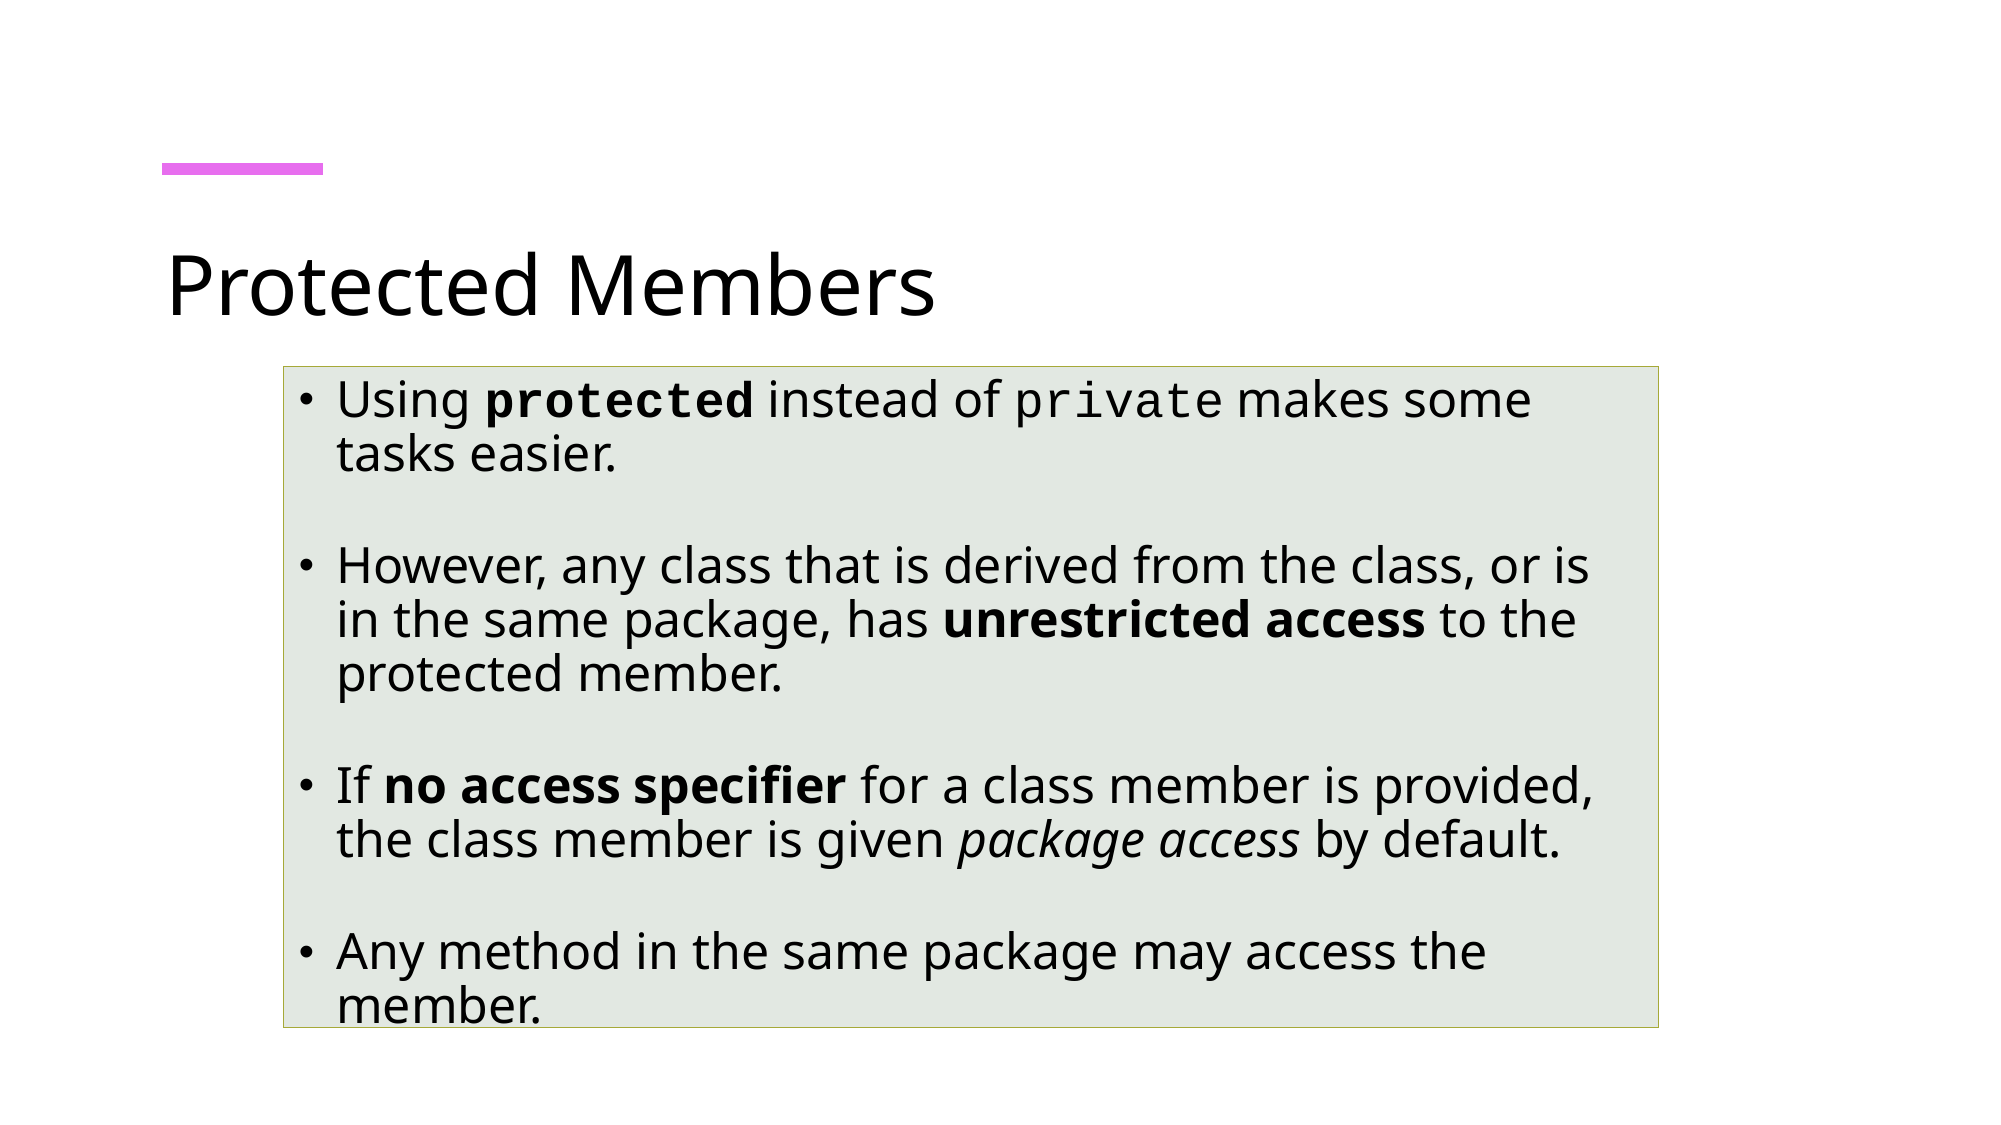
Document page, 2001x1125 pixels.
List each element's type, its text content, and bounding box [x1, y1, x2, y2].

title Protected Members [150, 224, 1850, 420]
list Using protected instead of private makes some tasks easier. However, any class that is derived from the class, or is in the same package, has unrestricted access to the protected member. If no access specifier for a class member is provided, the class member is given package access by default. Any method in the same package may access the member. [283, 366, 1659, 1028]
